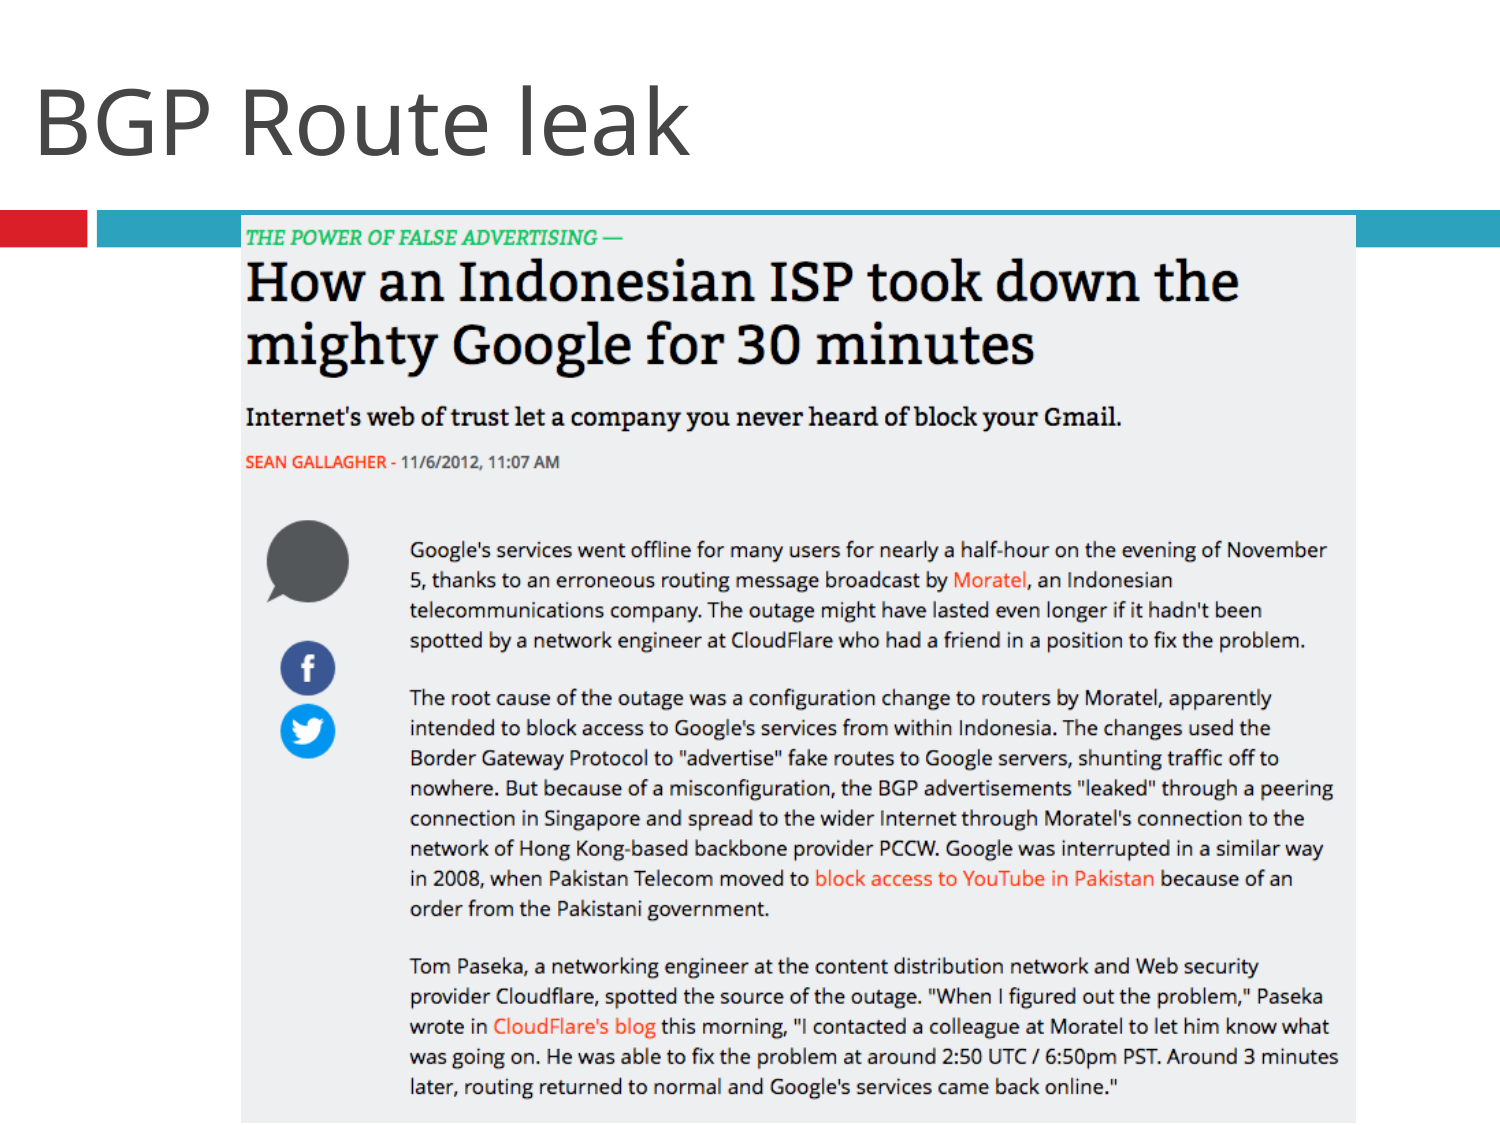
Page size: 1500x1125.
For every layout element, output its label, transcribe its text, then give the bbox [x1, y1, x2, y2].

title BGP Route leak [24, 36, 1476, 201]
slide_number [14, 203, 73, 259]
picture [240, 215, 1356, 1123]
